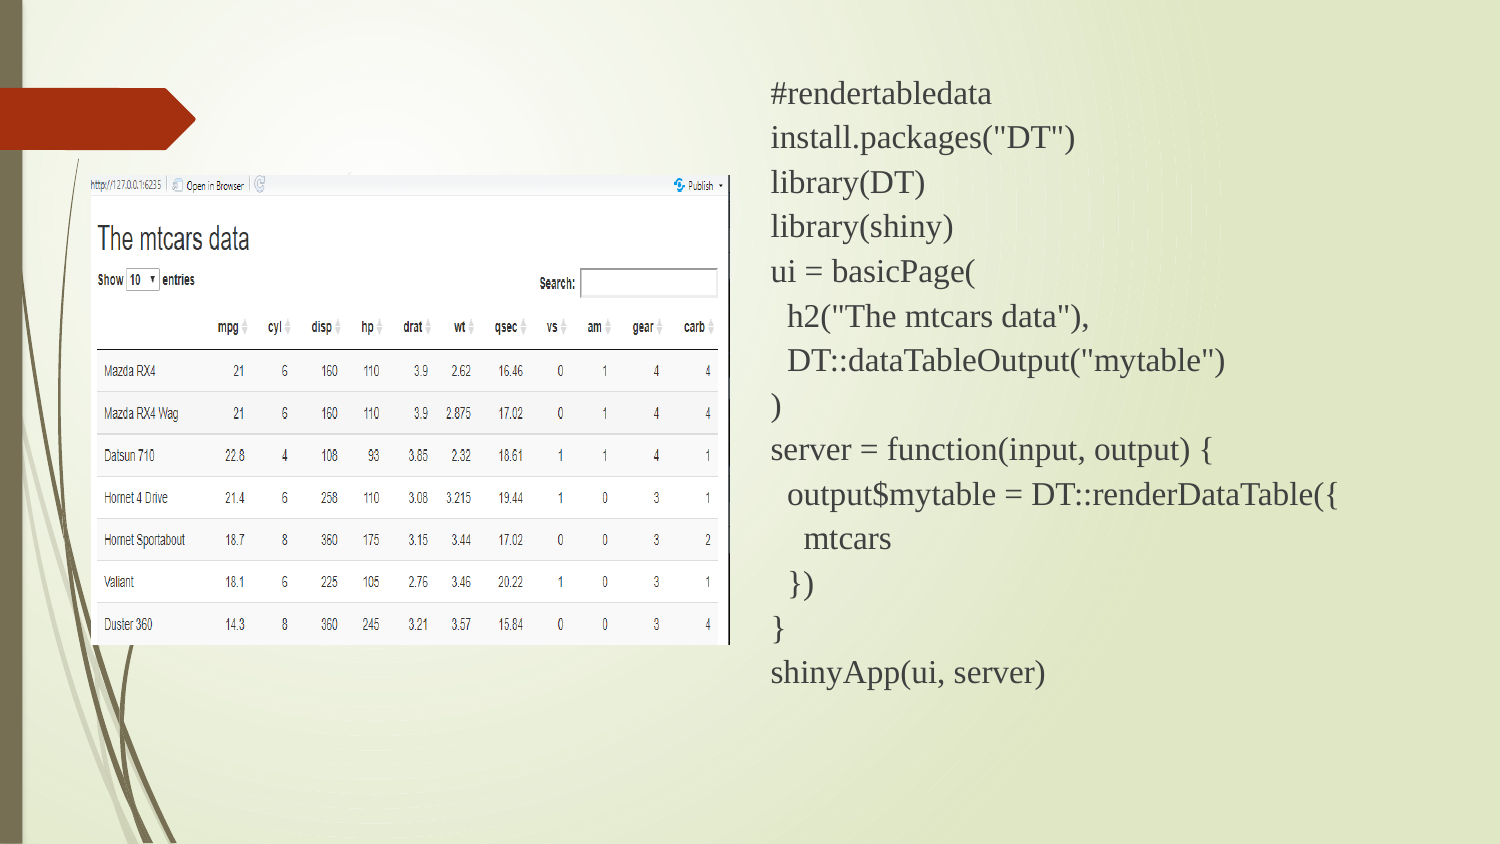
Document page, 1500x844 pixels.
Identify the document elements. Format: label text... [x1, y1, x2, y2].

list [91, 175, 730, 645]
list #rendertabledata install.packages("DT") library(DT) library(shiny) ui = basicPage( h2("The mtcars data"), DT::dataTableOutput("mytable") ) server = function(input, output) { output$mytable = DT::renderDataTable({ mtcars }) } shinyApp(ui, server) [759, 76, 1397, 760]
